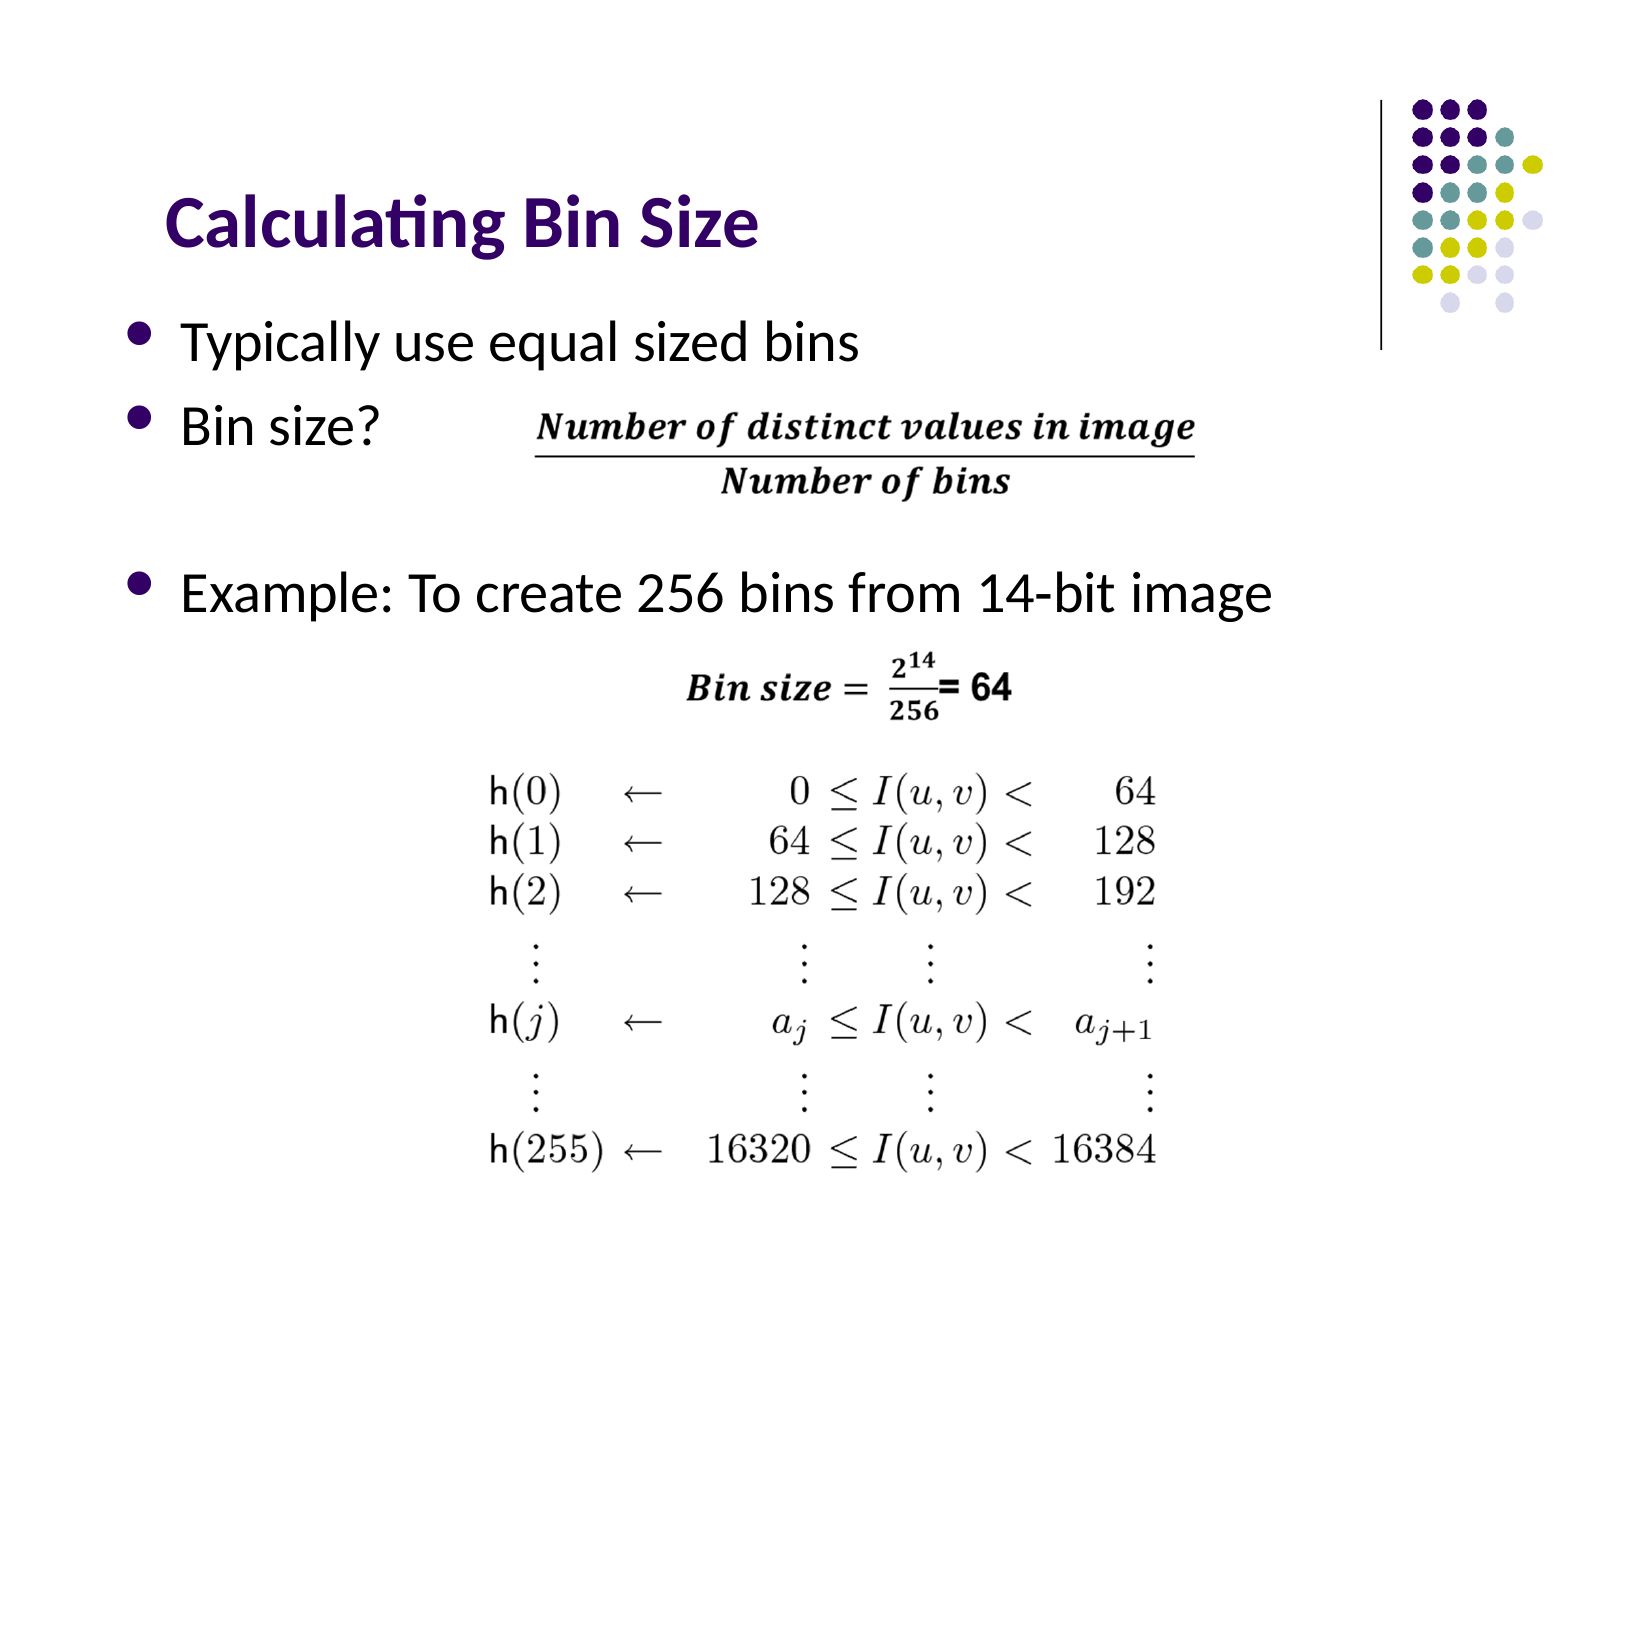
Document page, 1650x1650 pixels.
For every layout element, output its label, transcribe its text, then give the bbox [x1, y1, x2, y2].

picture [1495, 210, 1514, 230]
picture [1412, 210, 1433, 230]
picture [1440, 292, 1460, 313]
picture [534, 410, 1195, 502]
picture [1522, 210, 1543, 230]
picture [1412, 127, 1433, 147]
picture [1440, 182, 1460, 203]
picture [1440, 99, 1460, 120]
picture [1467, 237, 1487, 258]
picture [1440, 265, 1460, 284]
picture [1467, 265, 1487, 284]
picture [1440, 127, 1460, 147]
picture [490, 772, 1156, 1173]
picture [1495, 237, 1514, 258]
picture [1467, 210, 1487, 230]
picture [1467, 99, 1487, 120]
picture [1495, 182, 1514, 203]
picture [1412, 155, 1433, 174]
picture [1522, 155, 1543, 174]
title Calculating Bin Size [163, 170, 767, 287]
picture [1495, 292, 1514, 313]
picture [1440, 155, 1460, 174]
picture [1412, 182, 1433, 203]
picture [1495, 265, 1514, 284]
picture [1467, 155, 1487, 174]
picture [1440, 237, 1460, 258]
picture [684, 650, 1013, 721]
picture [1412, 237, 1433, 258]
picture [1495, 127, 1514, 147]
picture [1412, 265, 1433, 284]
picture [1412, 99, 1433, 120]
picture [1440, 210, 1460, 230]
picture [1467, 182, 1487, 203]
picture [1495, 155, 1514, 174]
text_box Typically use equal sized bins Bin size? Example: To create 256 bins from 14‐bit image [122, 287, 1289, 624]
picture [1467, 127, 1487, 147]
